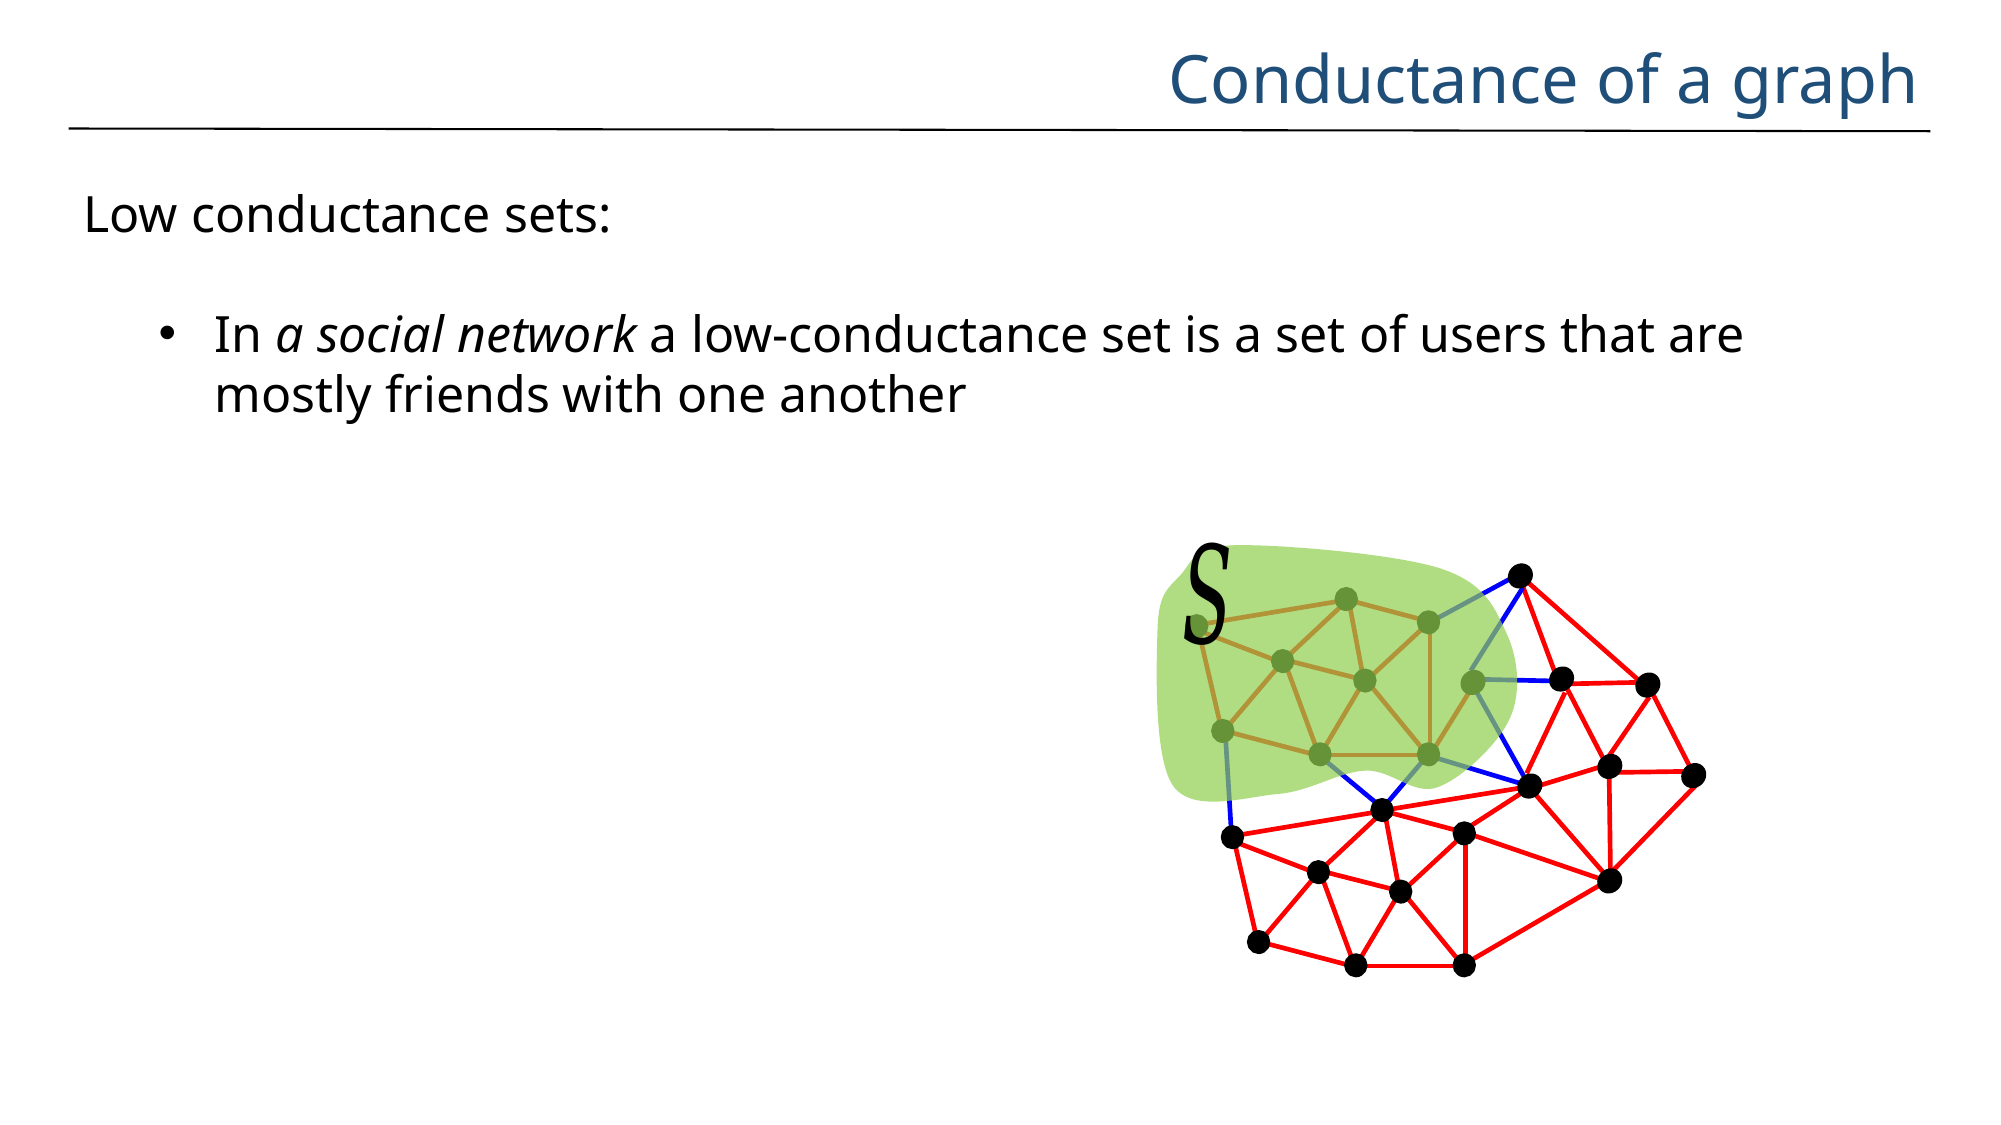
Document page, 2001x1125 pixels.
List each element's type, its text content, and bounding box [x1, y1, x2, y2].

text_box Low conductance sets: In a social network a low-conductance set is a set of users that are mostly friends with one another [68, 174, 1902, 550]
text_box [1153, 524, 1704, 975]
text_box Conductance of a graph [1153, 28, 1934, 124]
